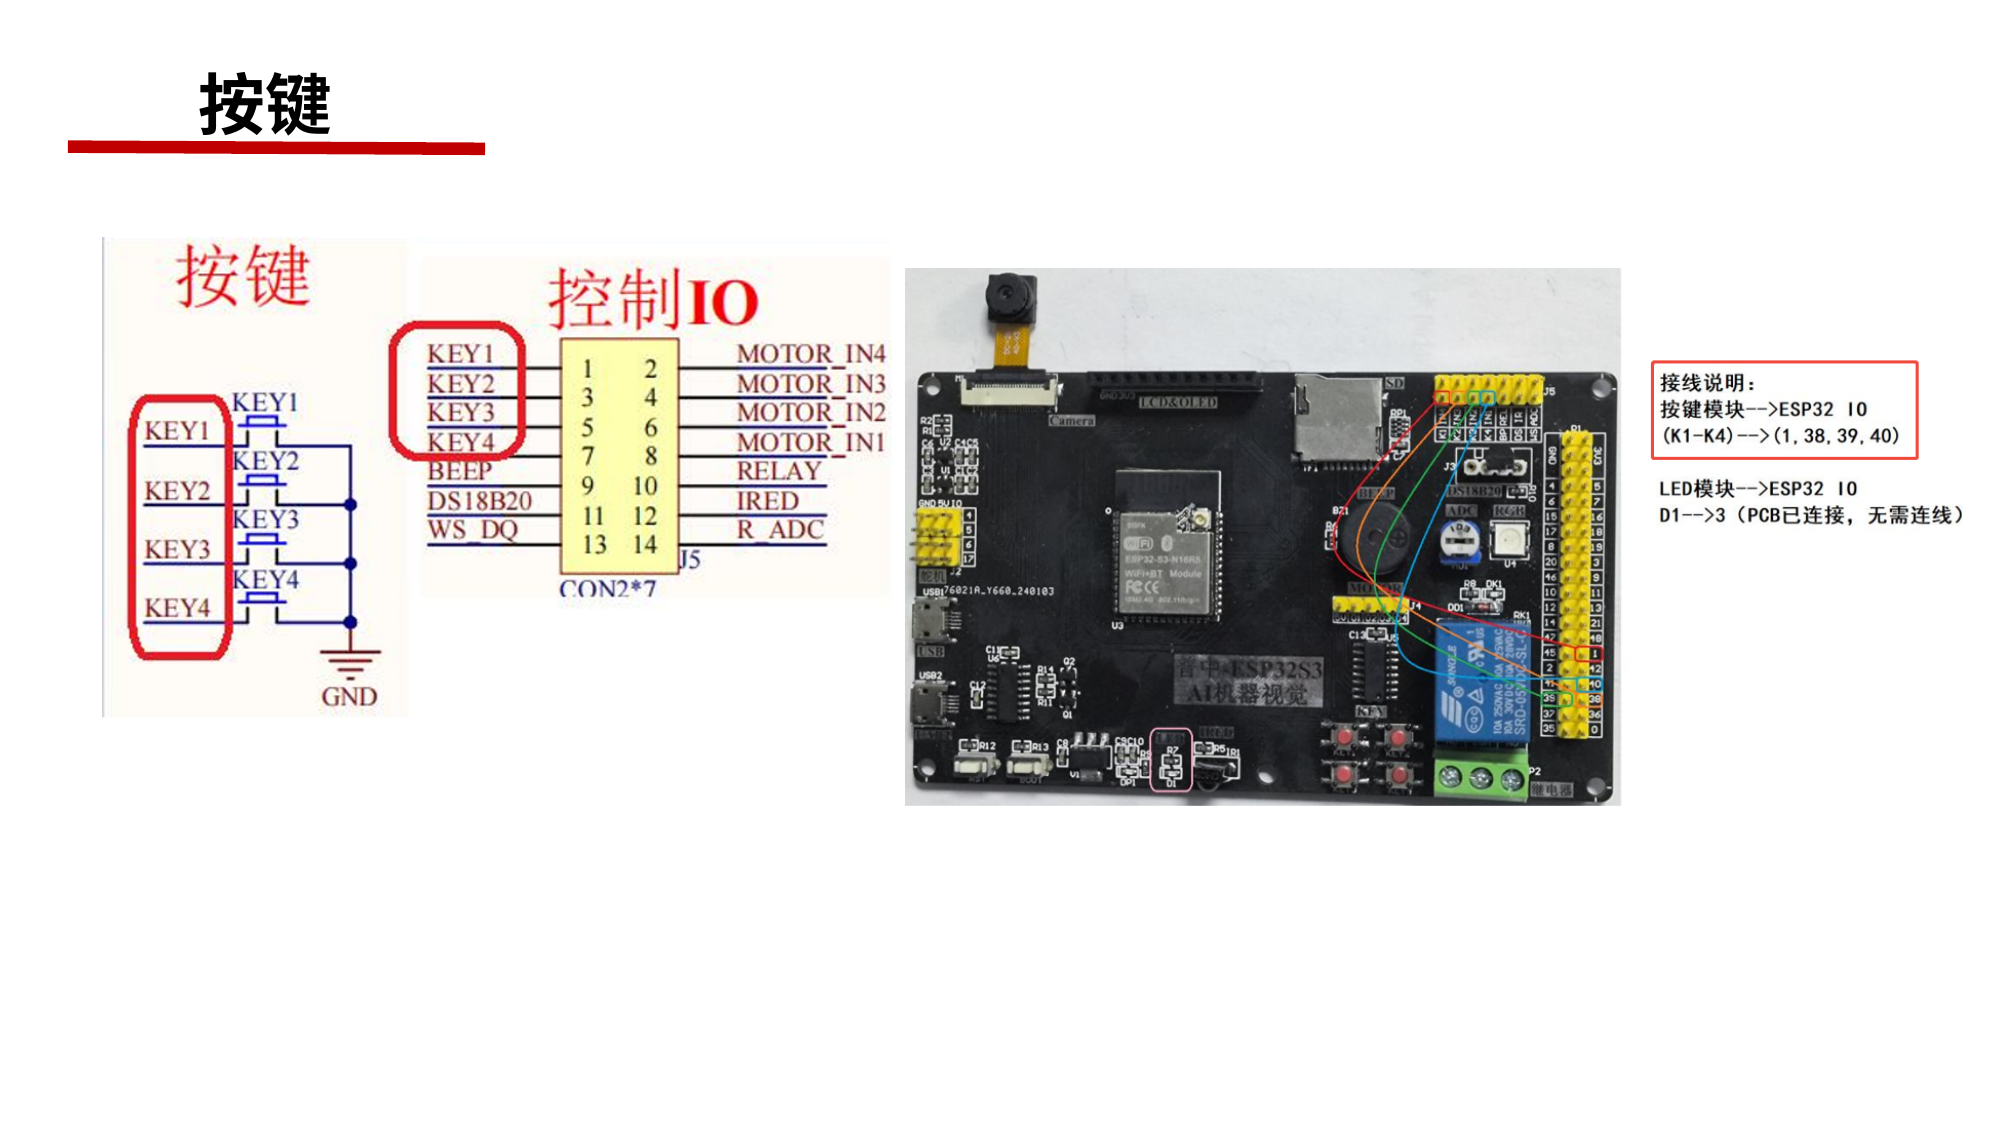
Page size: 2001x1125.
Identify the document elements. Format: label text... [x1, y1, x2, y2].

picture [905, 266, 1970, 813]
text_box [67, 146, 486, 150]
picture [102, 236, 892, 723]
text_box 按键 [43, 55, 488, 151]
